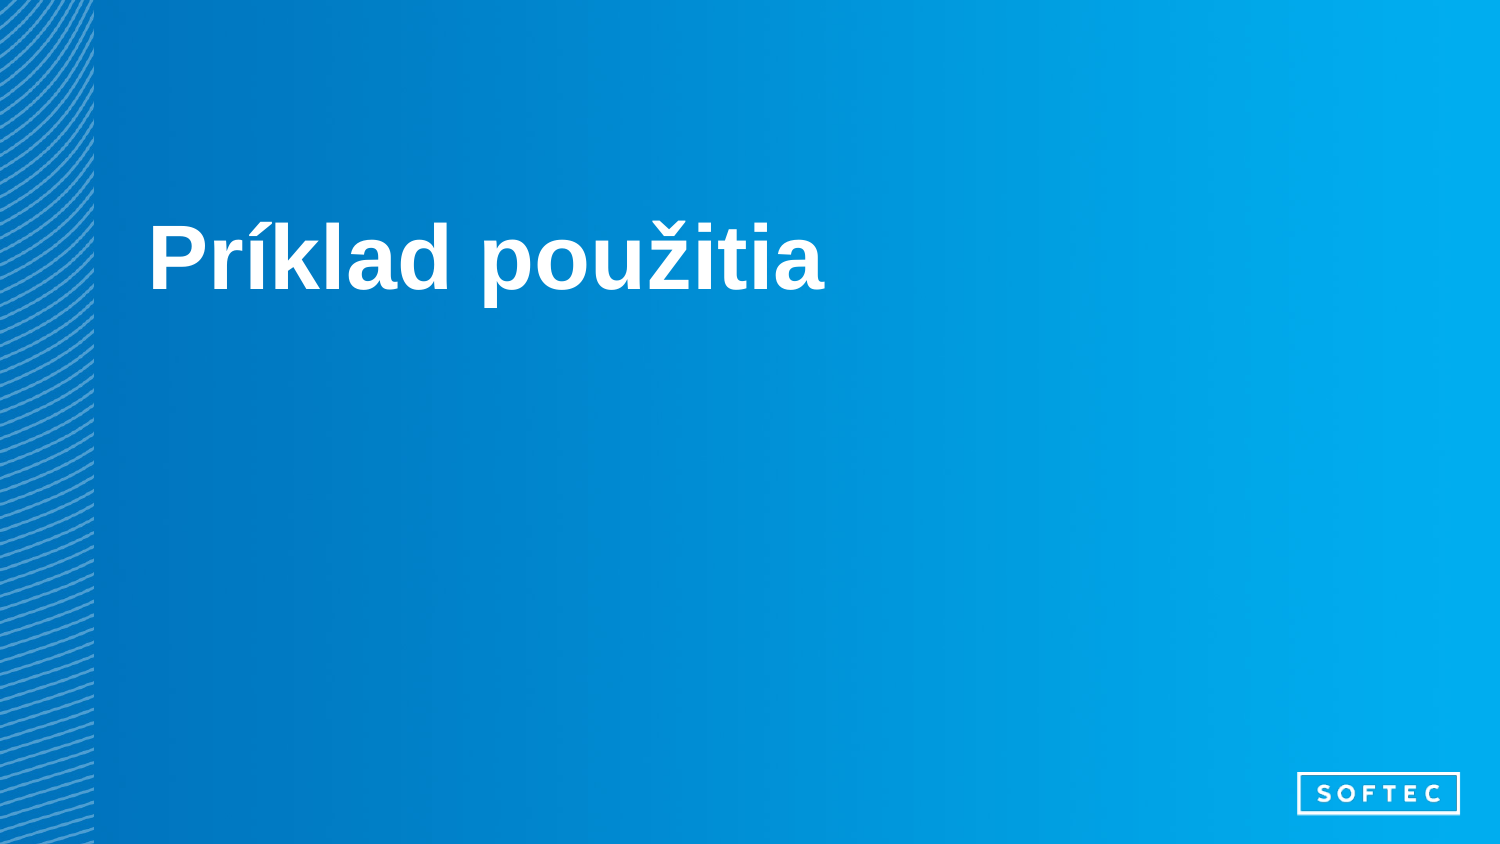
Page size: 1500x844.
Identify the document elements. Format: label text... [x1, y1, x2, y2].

subtitle Príklad použitia [147, 197, 1223, 309]
picture [0, 0, 543, 844]
picture [577, 676, 587, 681]
picture [1298, 773, 1460, 815]
picture [583, 432, 587, 443]
picture [577, 119, 587, 124]
